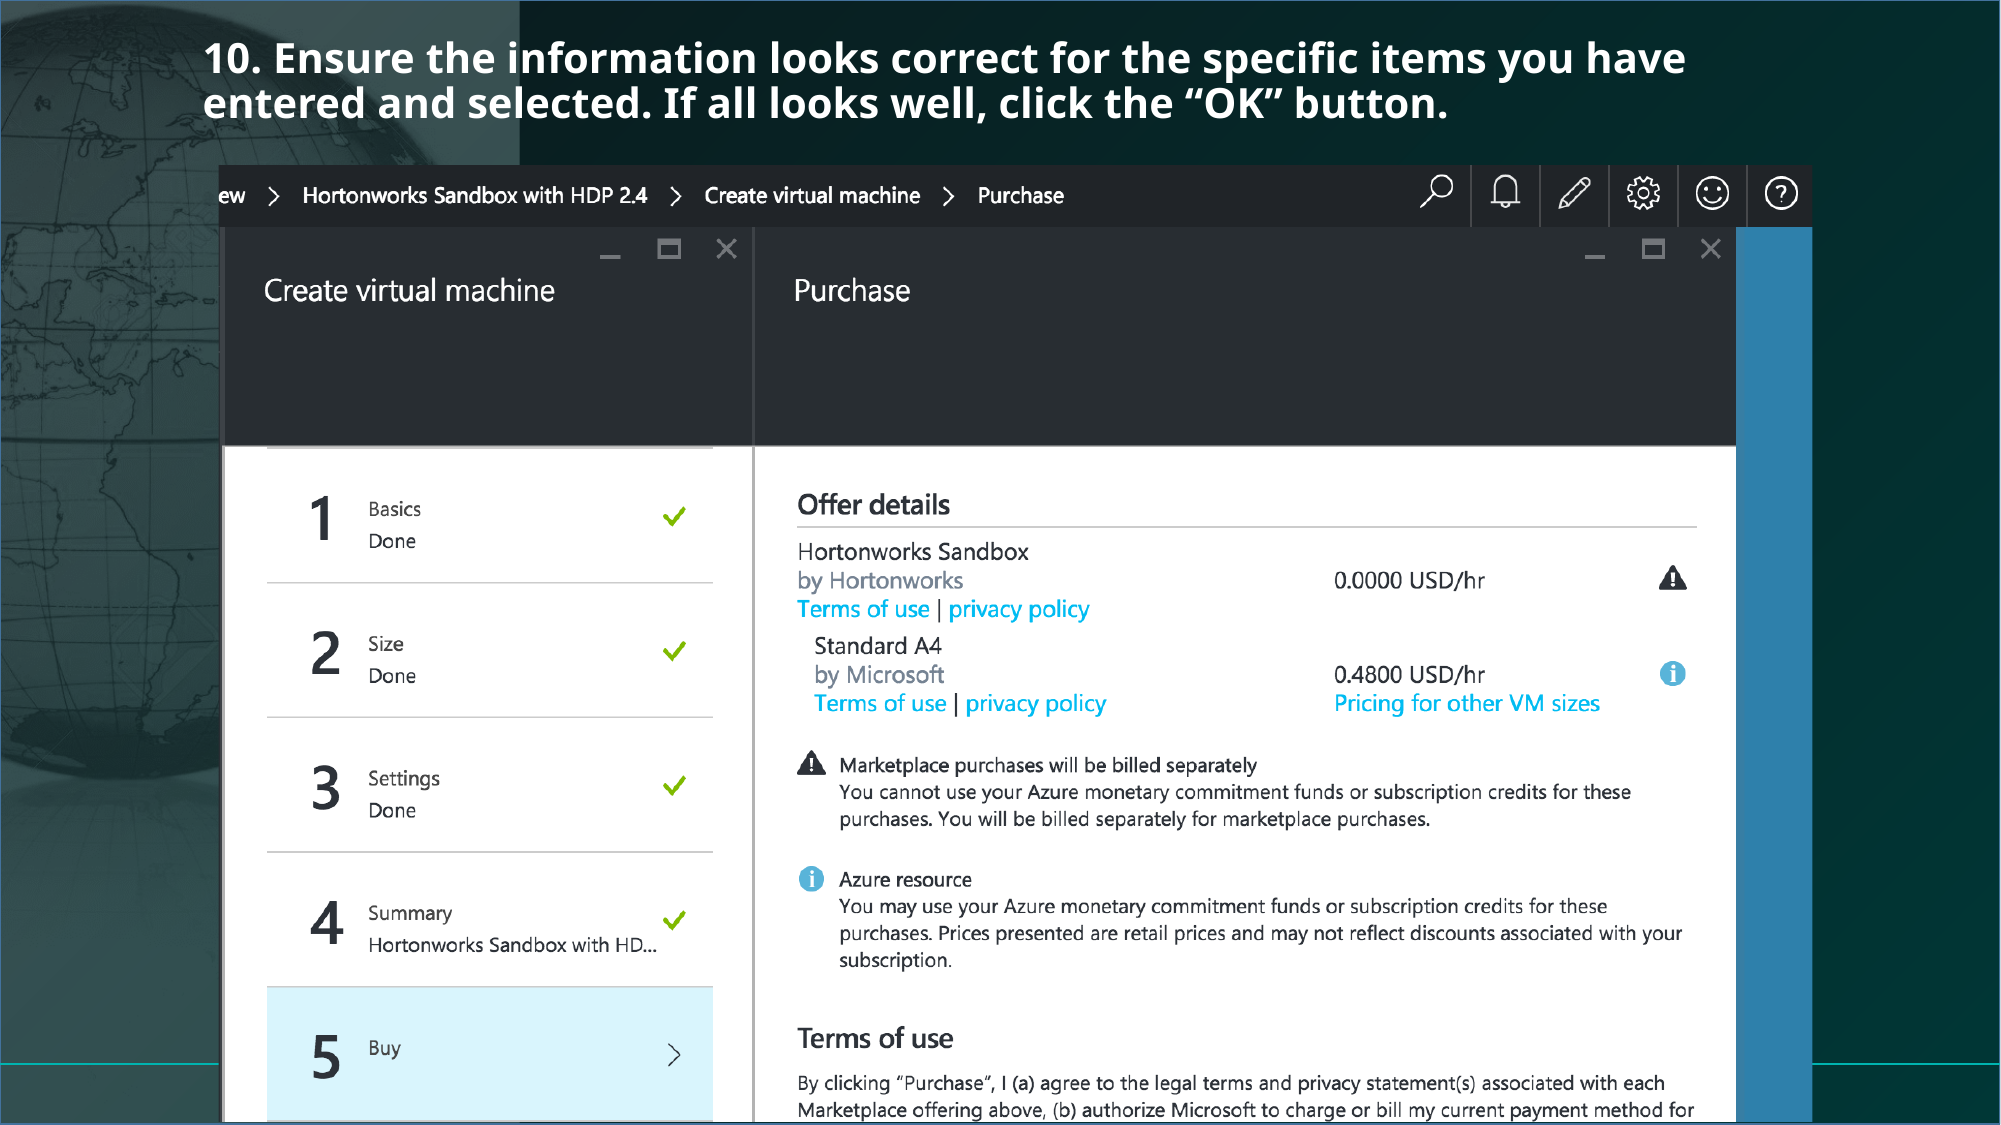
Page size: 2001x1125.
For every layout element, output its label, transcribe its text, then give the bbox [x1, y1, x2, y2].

picture [218, 164, 1813, 1122]
title 10. Ensure the information looks correct for the specific items you have entered and selected. If all looks well, click the “OK” button. [187, 0, 1813, 165]
